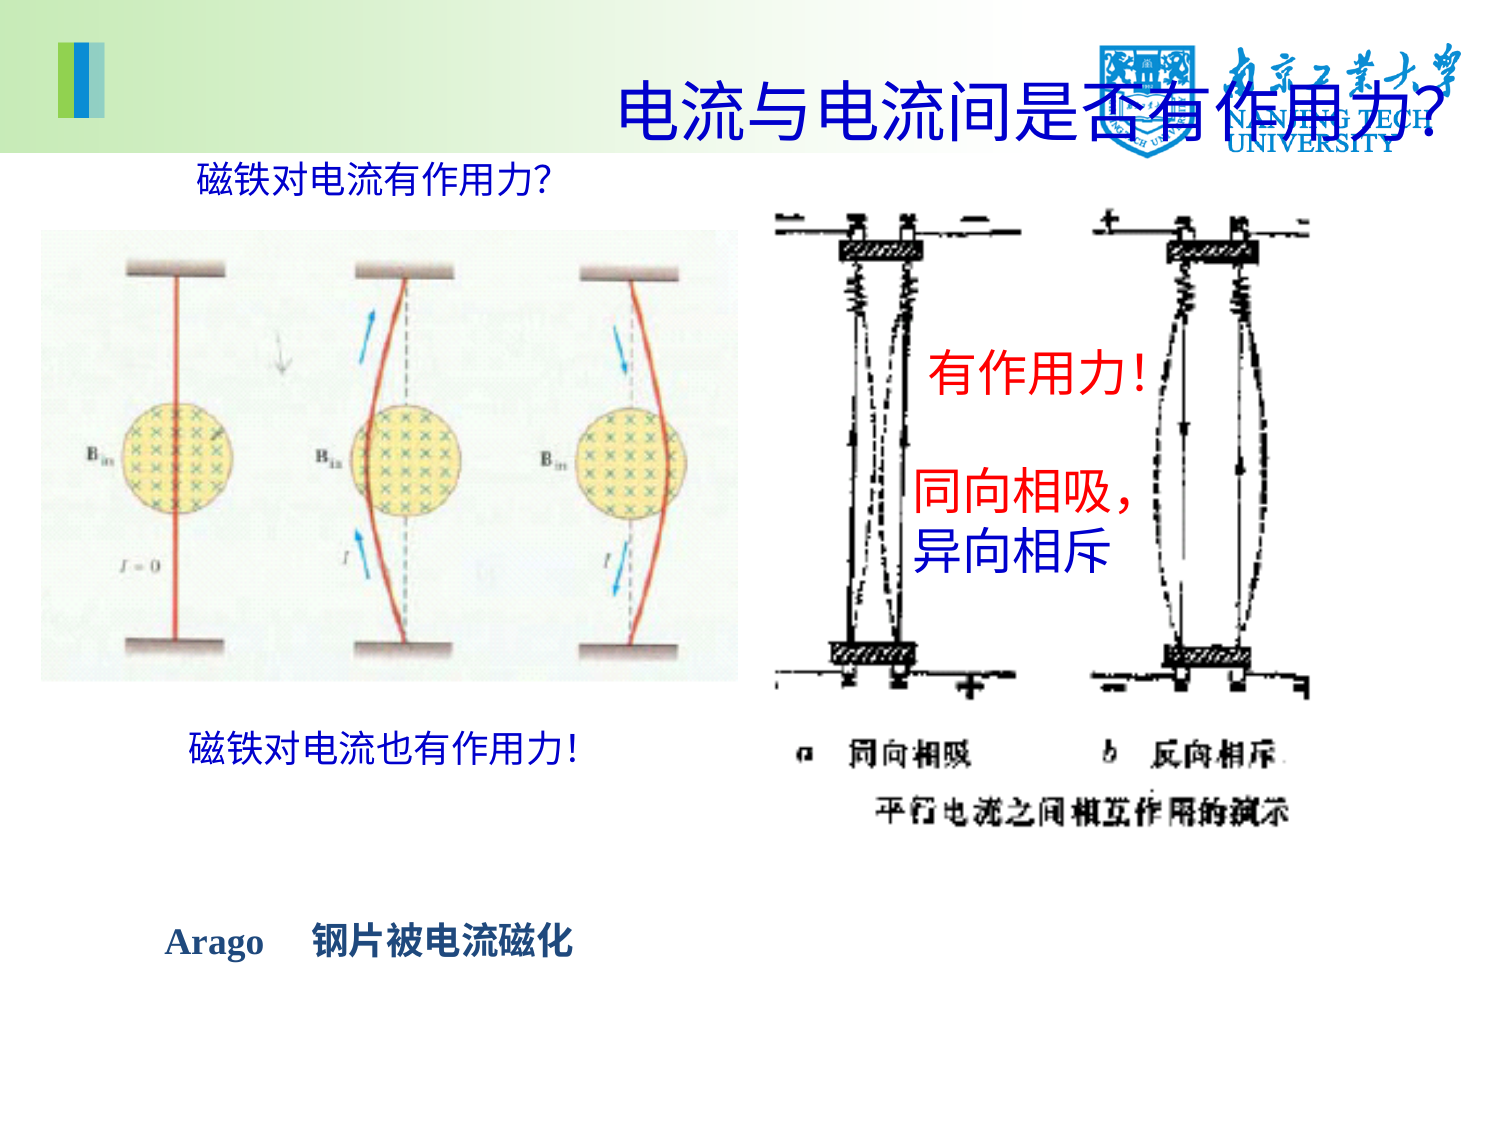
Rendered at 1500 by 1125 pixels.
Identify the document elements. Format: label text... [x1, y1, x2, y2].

text_box 磁铁对电流有作用力？ [181, 148, 593, 209]
title 电流与电流间是否有作用力？ [572, 45, 1455, 174]
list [725, 196, 1355, 851]
text_box 磁铁对电流也有作用力！ [174, 717, 682, 778]
picture [0, 0, 1500, 1125]
text_box Arago 钢片被电流磁化 [149, 909, 589, 970]
